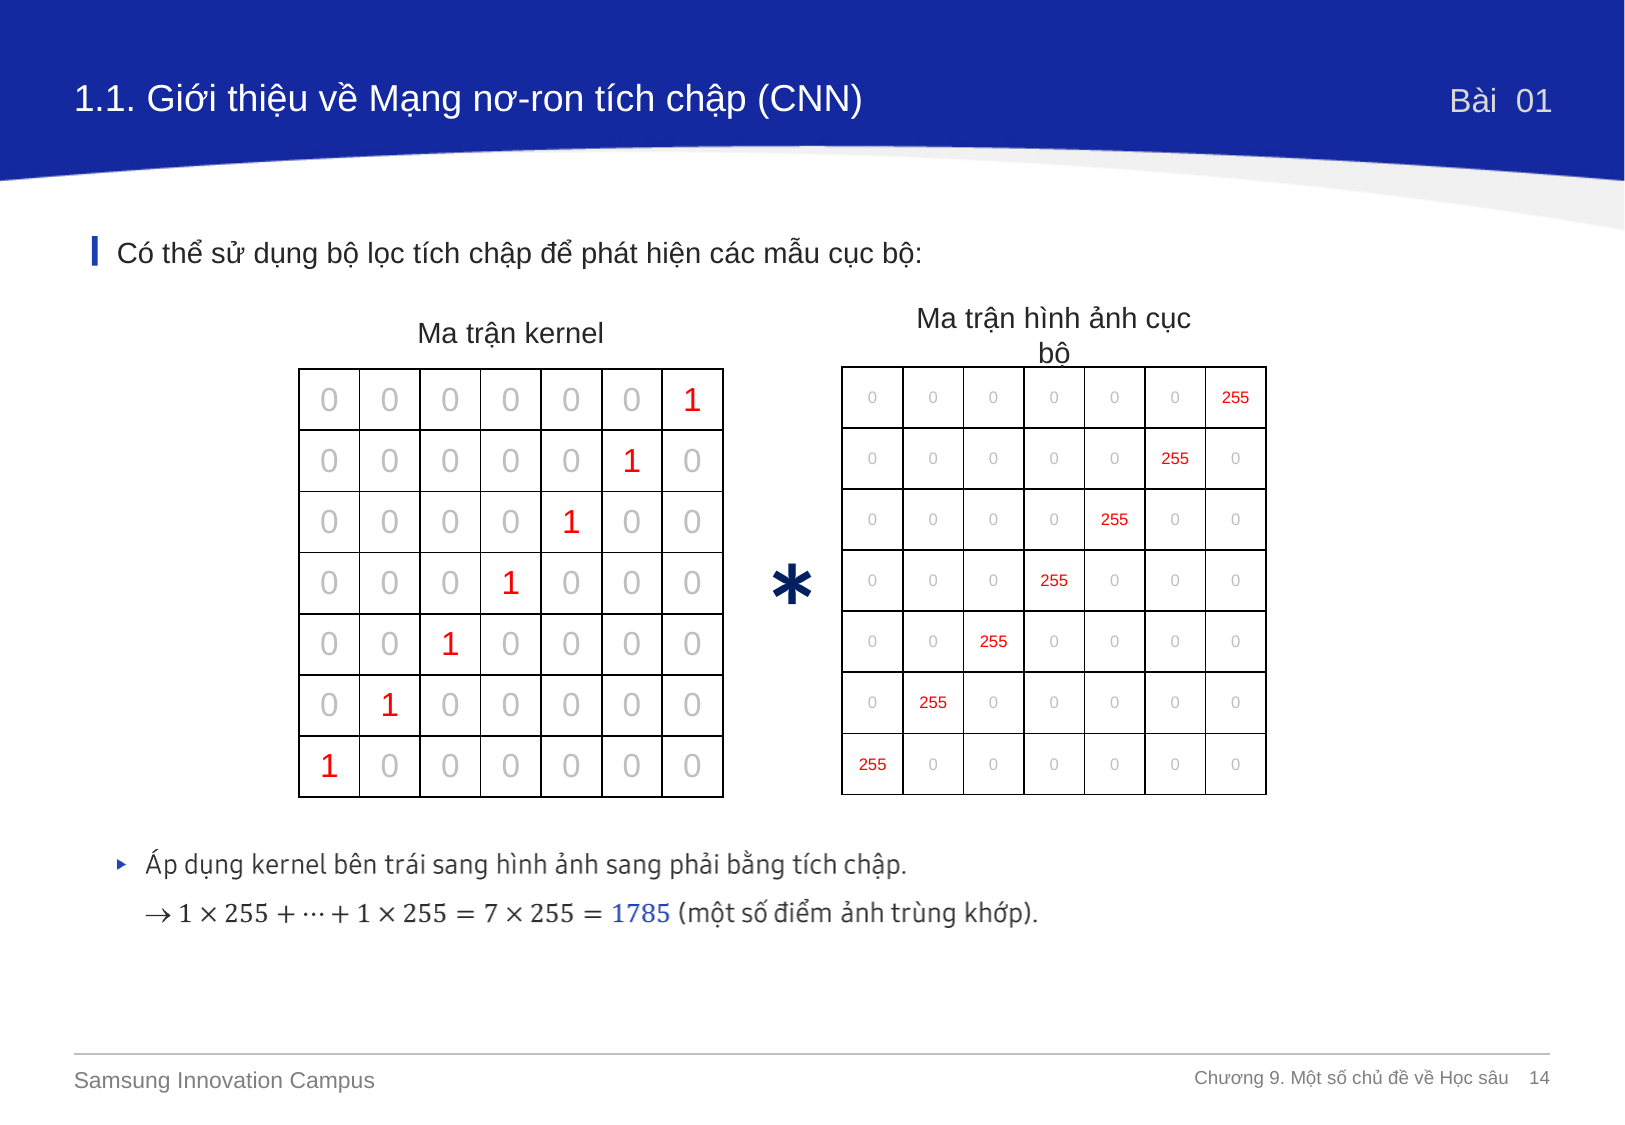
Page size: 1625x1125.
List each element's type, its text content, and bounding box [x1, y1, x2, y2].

table_cell 0 [904, 734, 963, 794]
table_cell 0 [904, 551, 963, 610]
table_cell 0 [843, 429, 902, 488]
table_header 0 [481, 370, 540, 429]
table_cell 0 [1206, 490, 1265, 549]
table_cell 0 [663, 553, 722, 613]
table_cell 0 [1206, 551, 1265, 610]
table_cell 0 [300, 676, 359, 735]
table_cell 255 [1085, 490, 1144, 549]
table_cell 255 [904, 673, 963, 733]
table_header 0 [603, 370, 661, 429]
table_cell 0 [360, 737, 419, 796]
table_cell 0 [300, 553, 359, 613]
table_cell 0 [360, 431, 419, 491]
table_cell 255 [964, 612, 1023, 671]
table_header 0 [300, 370, 359, 429]
table_cell 0 [603, 676, 661, 735]
table_cell 1 [421, 615, 480, 674]
table_header 0 [1085, 369, 1144, 427]
table_header 0 [1146, 369, 1205, 427]
table_cell 1 [481, 553, 540, 613]
table_cell 0 [421, 431, 480, 491]
table_cell 0 [360, 615, 419, 674]
text_box Ma trận hình ảnh cục bộ [898, 298, 1210, 369]
table_cell 0 [1146, 551, 1205, 610]
table_cell 0 [1146, 612, 1205, 671]
table_cell 0 [542, 676, 601, 735]
table_cell 0 [1085, 429, 1144, 488]
text_box Ma trận kernel [405, 314, 617, 350]
table_header 0 [360, 370, 419, 429]
table_cell 0 [421, 553, 480, 613]
table_cell 1 [300, 737, 359, 796]
table_cell 0 [421, 492, 480, 552]
table_cell 0 [300, 431, 359, 491]
table_cell 0 [1025, 734, 1084, 794]
table_cell 0 [481, 431, 540, 491]
table_header 1 [663, 370, 722, 429]
table_cell 0 [542, 553, 601, 613]
table_header 0 [843, 368, 902, 427]
table_cell 0 [663, 492, 722, 552]
table_cell 0 [1085, 551, 1144, 610]
text_box * [746, 521, 818, 687]
table_cell 0 [904, 612, 963, 671]
text_box [115, 825, 1532, 948]
table_cell 0 [481, 615, 540, 674]
table_cell 0 [300, 615, 359, 674]
table_header 0 [421, 370, 480, 429]
table_cell 255 [1146, 429, 1205, 488]
table_header 0 [1025, 369, 1084, 427]
table_cell 0 [300, 492, 359, 552]
table_cell 0 [481, 737, 540, 796]
table_cell 0 [1146, 673, 1205, 733]
table_cell 0 [1206, 673, 1265, 733]
table_cell 255 [843, 734, 902, 794]
table_cell 0 [843, 490, 902, 549]
table_cell 0 [1085, 673, 1144, 733]
table_header 255 [1206, 368, 1265, 427]
table_cell 0 [904, 490, 963, 549]
table_cell 0 [421, 737, 480, 796]
table_cell 0 [843, 551, 902, 610]
table_cell 0 [481, 492, 540, 552]
table_cell 0 [603, 615, 661, 674]
table_cell 0 [603, 737, 661, 796]
table_cell 0 [1206, 612, 1265, 671]
table_cell 0 [542, 615, 601, 674]
table_cell 0 [1146, 734, 1205, 794]
table_cell 0 [964, 551, 1023, 610]
table_cell 0 [904, 429, 963, 488]
table_cell 0 [843, 673, 902, 733]
table_cell 0 [964, 429, 1023, 488]
table_cell 0 [1025, 673, 1084, 733]
table_cell 1 [603, 431, 661, 491]
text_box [91, 234, 1533, 270]
table_cell 0 [481, 676, 540, 735]
table_cell 0 [1025, 612, 1084, 671]
table_cell 0 [663, 676, 722, 735]
table_cell 255 [1025, 551, 1084, 610]
table_cell 0 [1025, 490, 1084, 549]
table_cell 0 [964, 490, 1023, 549]
table_cell 0 [964, 734, 1023, 794]
table_cell 0 [603, 553, 661, 613]
table_cell 0 [1206, 734, 1265, 794]
table_header 0 [542, 370, 601, 429]
table_header 0 [904, 369, 963, 427]
table_cell 0 [1206, 429, 1265, 488]
table_cell 0 [1085, 612, 1144, 671]
table_cell 0 [843, 612, 902, 671]
table_cell 0 [542, 737, 601, 796]
table_cell 0 [964, 673, 1023, 733]
table_cell 0 [1025, 429, 1084, 488]
table_cell 0 [421, 676, 480, 735]
table_cell 0 [1085, 734, 1144, 794]
table_cell 1 [360, 676, 419, 735]
table_cell 0 [542, 431, 601, 491]
table_cell 0 [663, 431, 722, 491]
table_cell 1 [542, 492, 601, 552]
table_cell 0 [603, 492, 661, 552]
table_cell 0 [663, 615, 722, 674]
table_cell 0 [360, 492, 419, 552]
table_cell 0 [663, 737, 722, 796]
table_header 0 [964, 369, 1023, 427]
picture [0, 0, 1625, 1125]
table_cell 0 [1146, 490, 1205, 549]
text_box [73, 73, 1554, 120]
table_cell 0 [360, 553, 419, 613]
